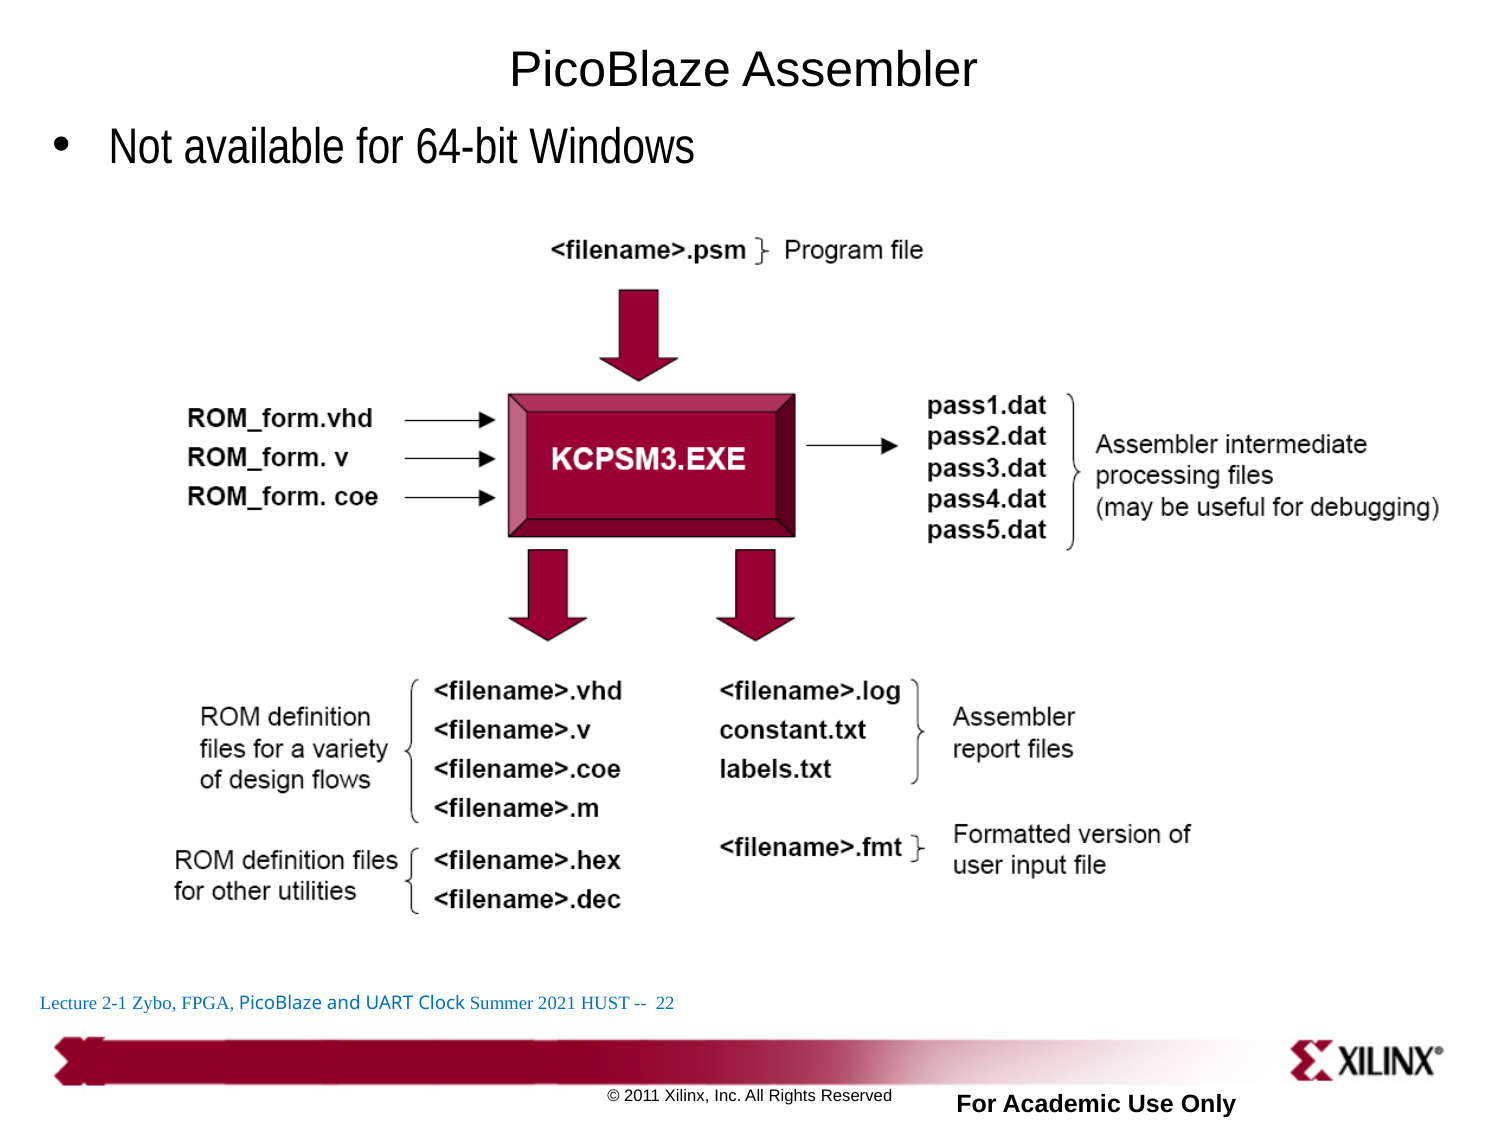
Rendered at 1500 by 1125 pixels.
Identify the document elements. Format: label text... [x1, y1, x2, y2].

title PicoBlaze Assembler [37, 32, 1451, 101]
picture [0, 1034, 1500, 1125]
text_box Not available for 64-bit Windows [37, 106, 1325, 882]
picture [166, 232, 1454, 935]
